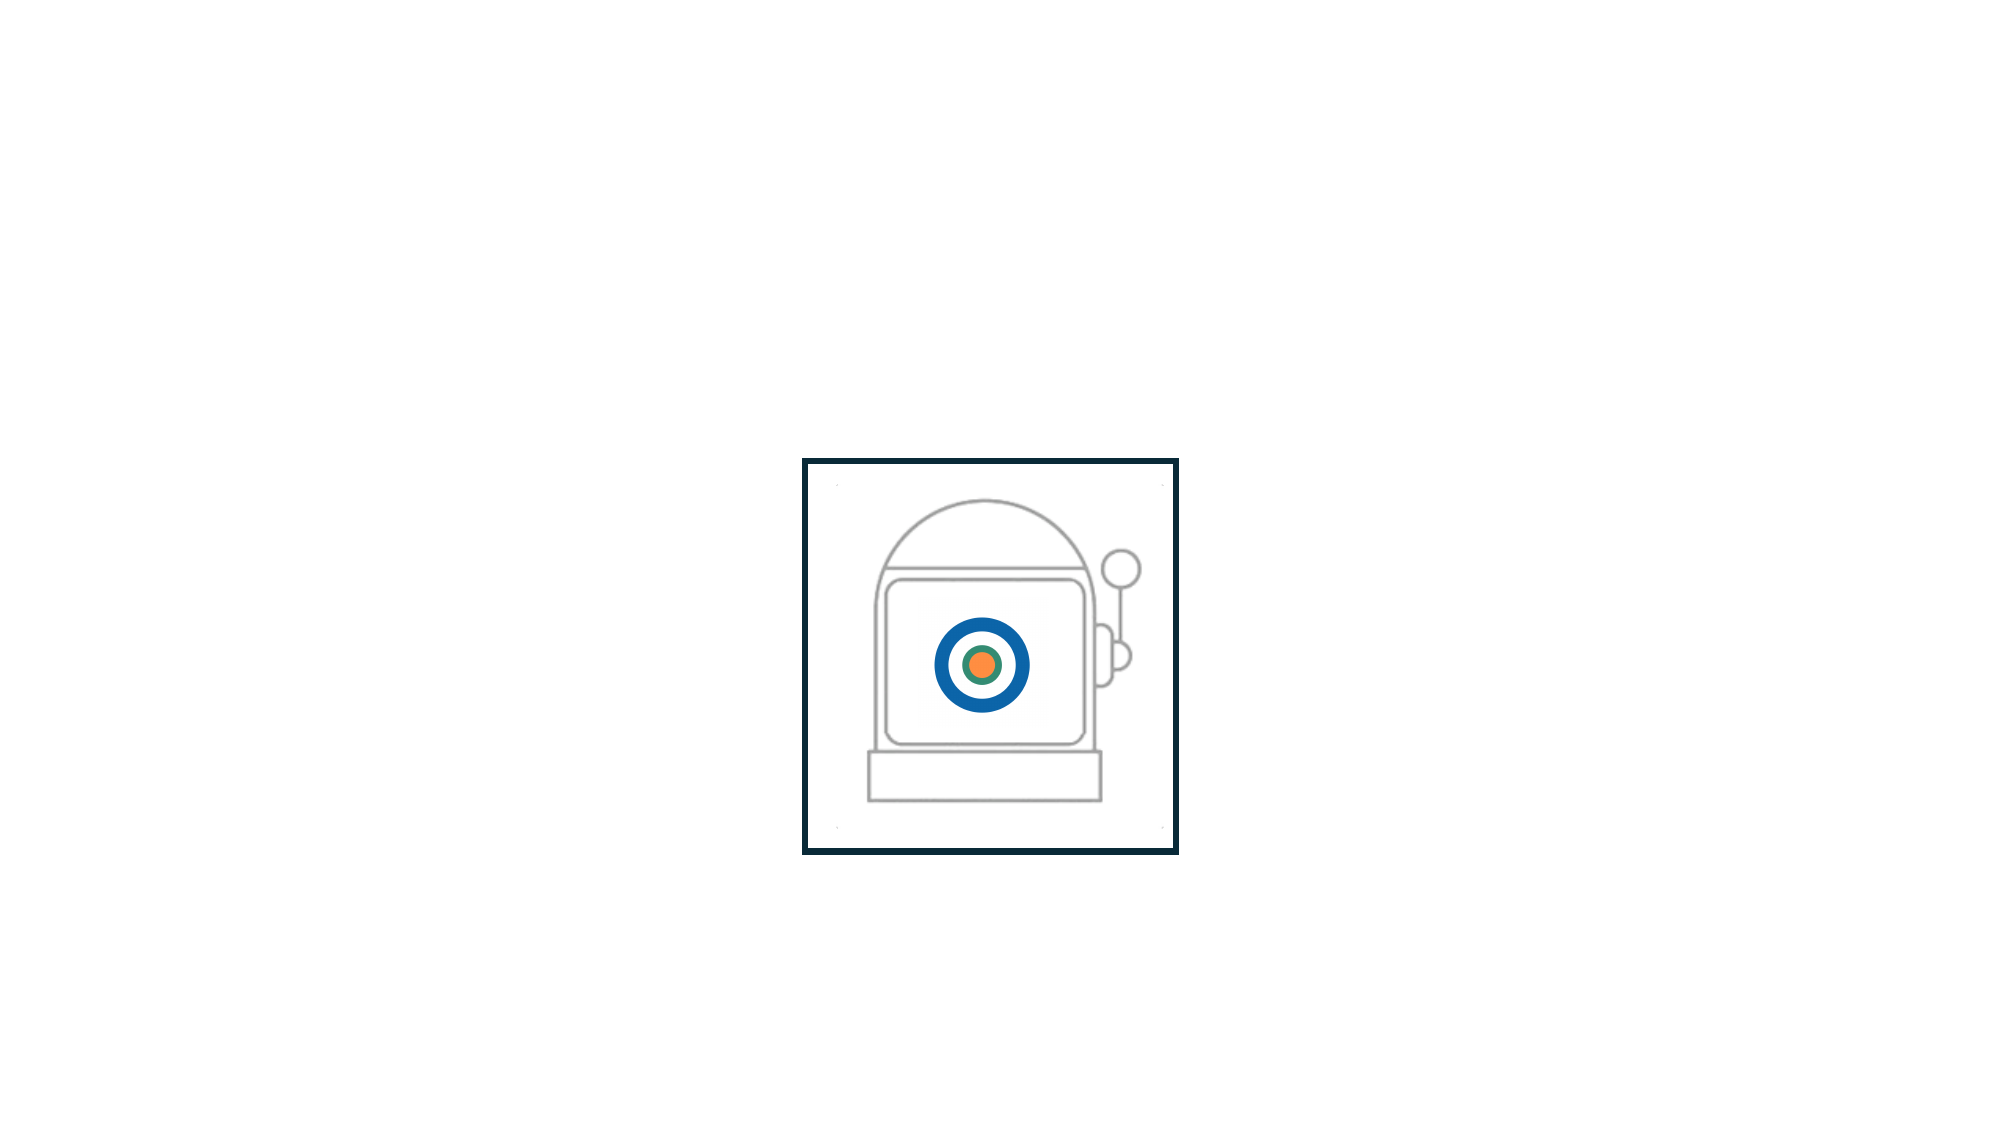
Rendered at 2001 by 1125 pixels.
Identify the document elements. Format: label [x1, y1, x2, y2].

list [836, 483, 1164, 829]
text_box [803, 459, 1178, 853]
picture [918, 596, 1049, 728]
